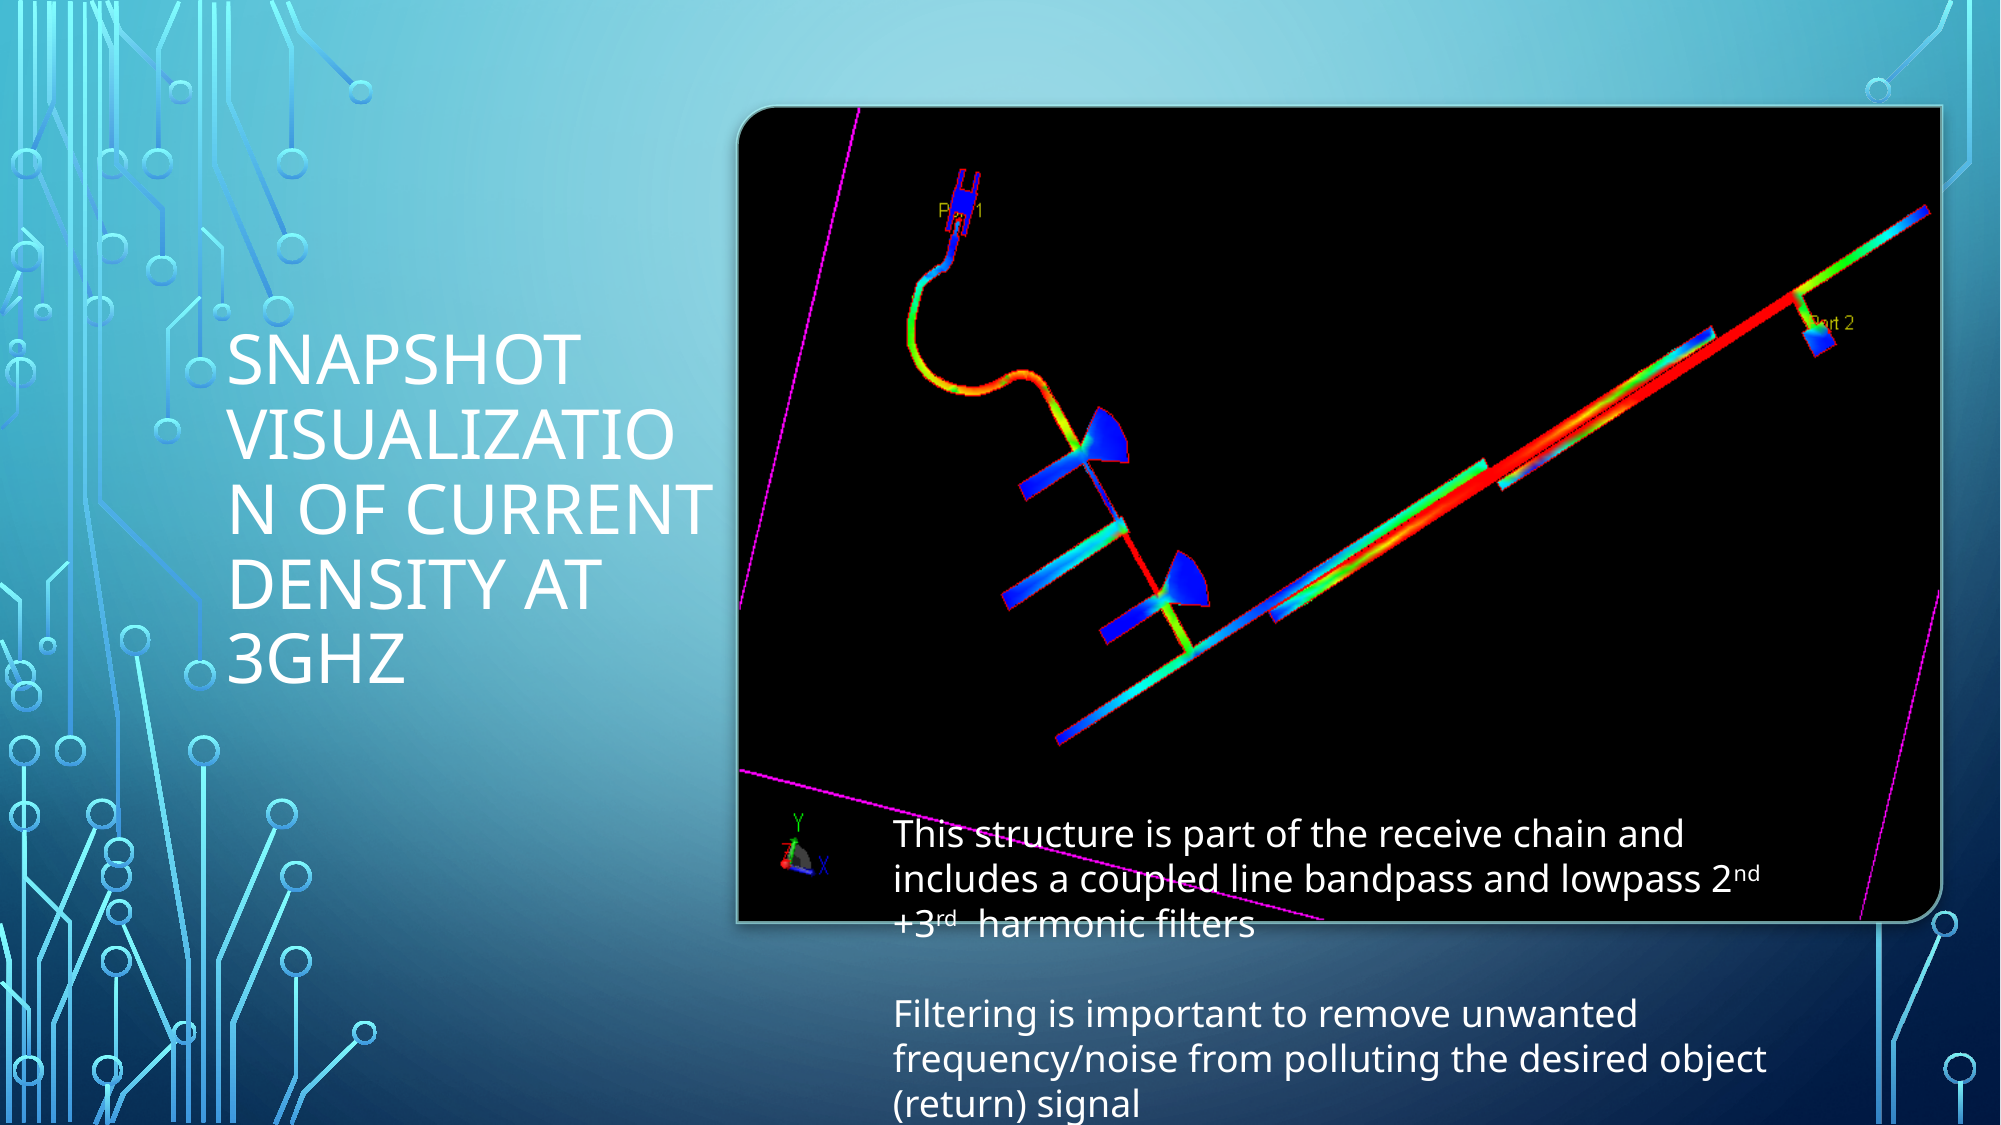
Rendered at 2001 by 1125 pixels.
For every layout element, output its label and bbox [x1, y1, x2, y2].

picture [379, 0, 2000, 1125]
text_box [1863, 0, 1976, 1124]
text_box [0, 0, 379, 1125]
